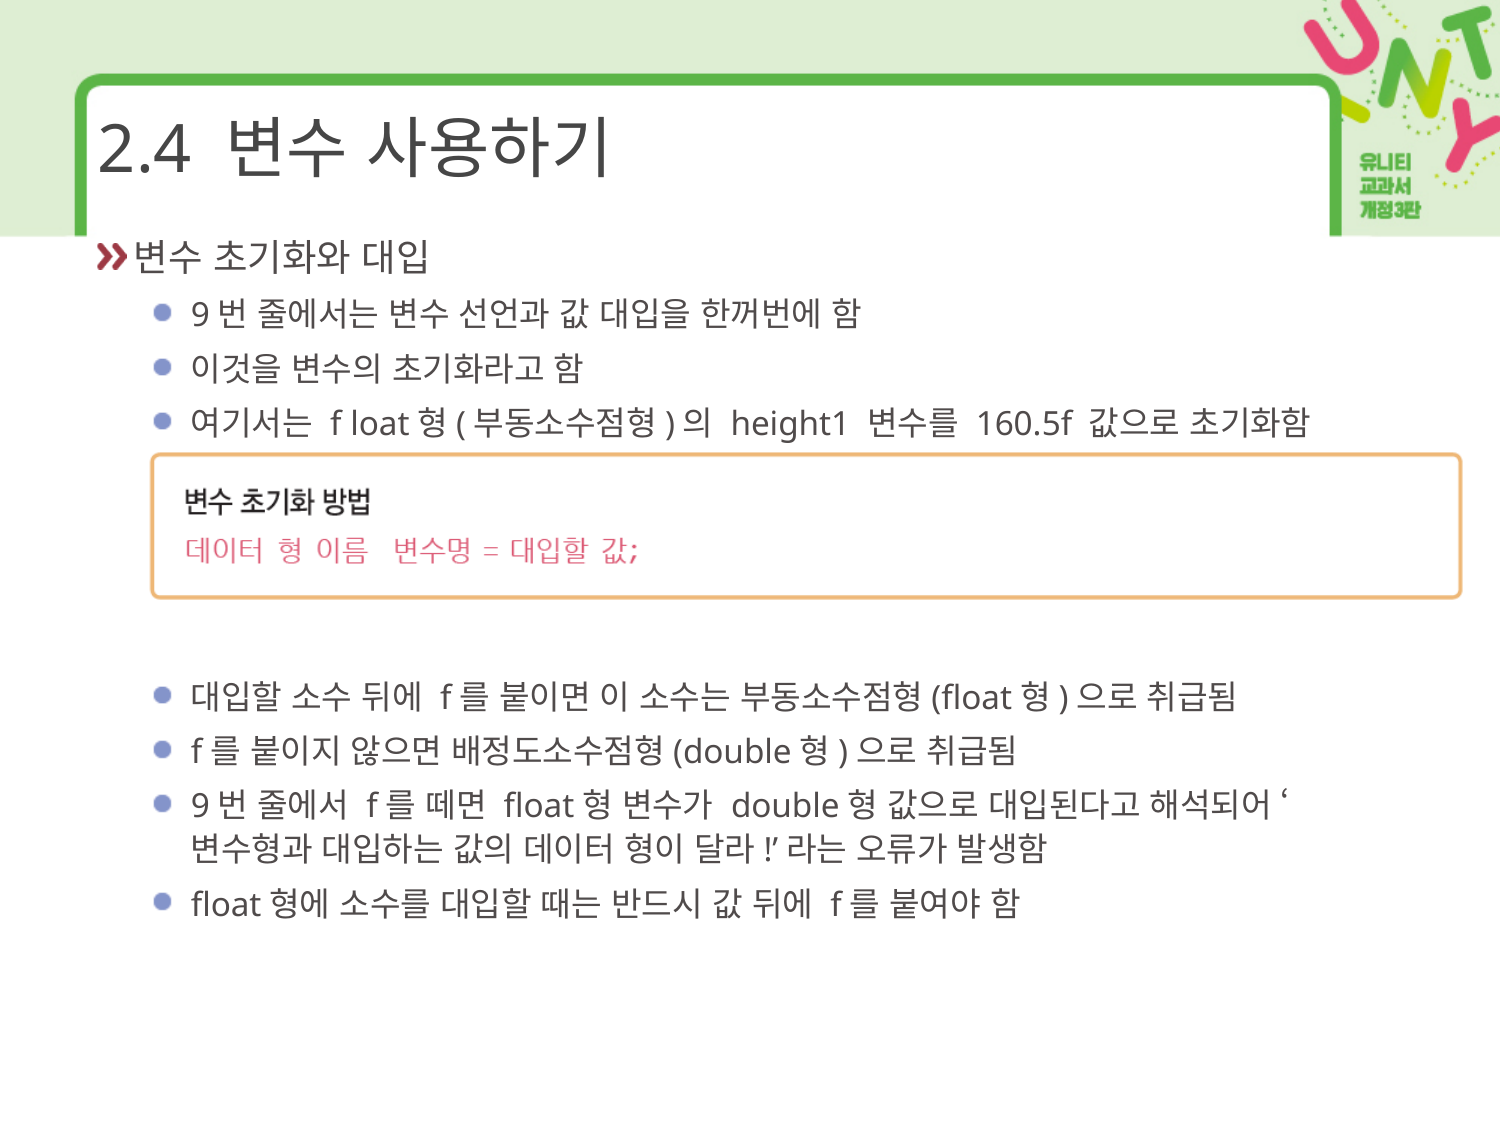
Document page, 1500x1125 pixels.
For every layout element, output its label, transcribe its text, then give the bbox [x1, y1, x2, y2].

title 2.4 변수 사용하기 [82, 61, 1413, 193]
picture [0, 0, 1500, 1125]
list 변수 초기화와 대입 9번 줄에서는 변수 선언과 값 대입을 한꺼번에 함 이것을 변수의 초기화라고 함 여기서는 f loat형(부동소수점형)의 height1 변수를 160.5f 값으로 초기화함 대입할 소수 뒤에 f를 붙이면 이 소수는 부동소수점형(float형)으로 취급됨 f를 붙이지 않으면 배정도소수점형(double형)으로 취급됨 9번 줄에서 f를 떼면 float형 변수가 double형 값으로 대입된다고 해석되어 ‘변수형과 대입하는 값의 데이터 형이 달라!’라는 오류가 발생함 float형에 소수를 대입할 때는 반드시 값 뒤에 f를 붙여야 함 [81, 222, 1412, 1037]
